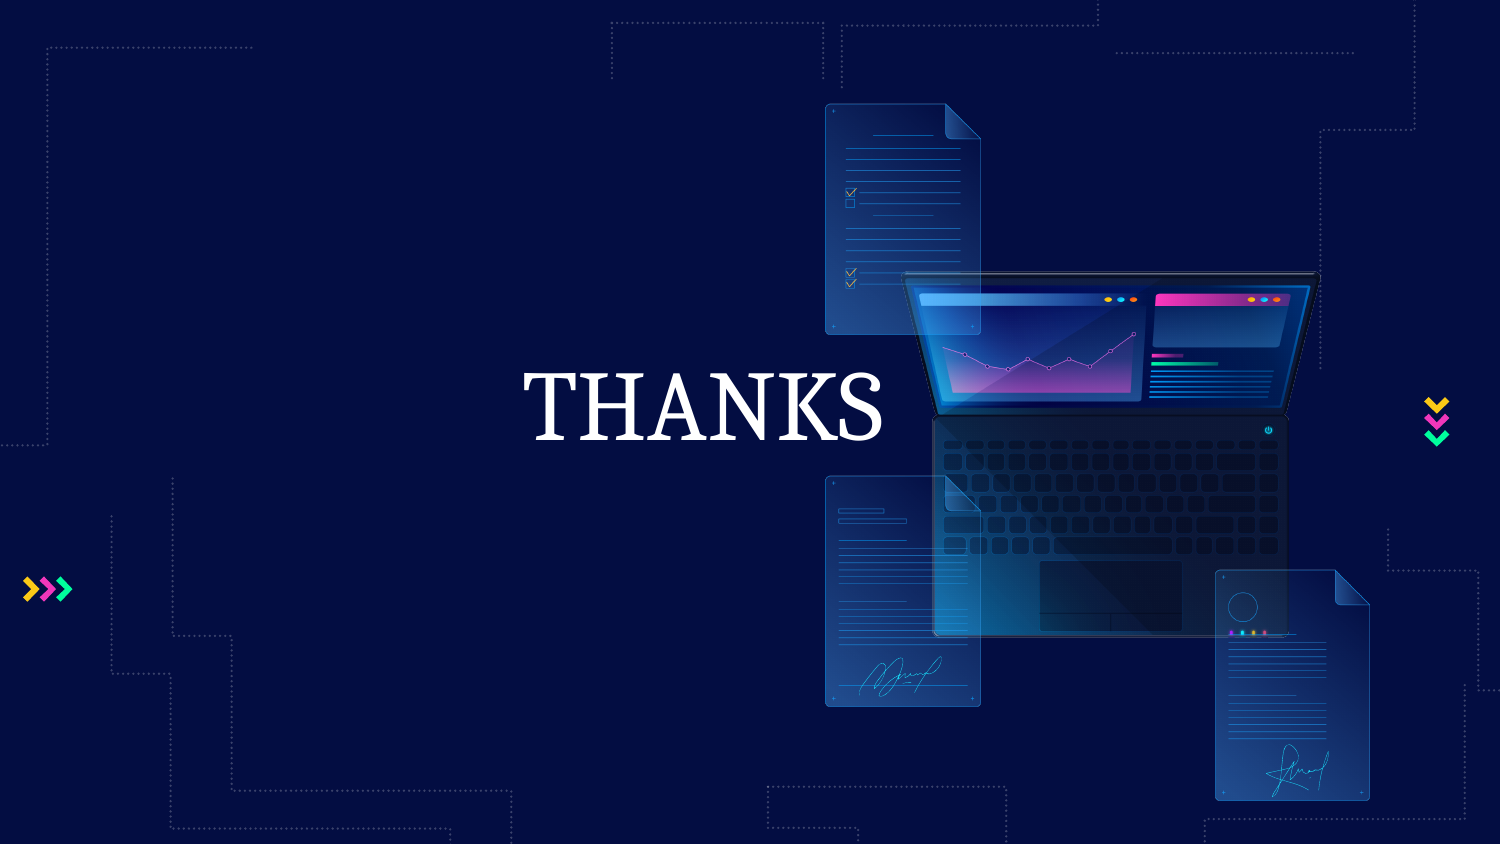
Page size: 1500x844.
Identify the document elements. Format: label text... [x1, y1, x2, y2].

picture [806, 88, 1383, 814]
text_box THANKS [507, 333, 1179, 468]
